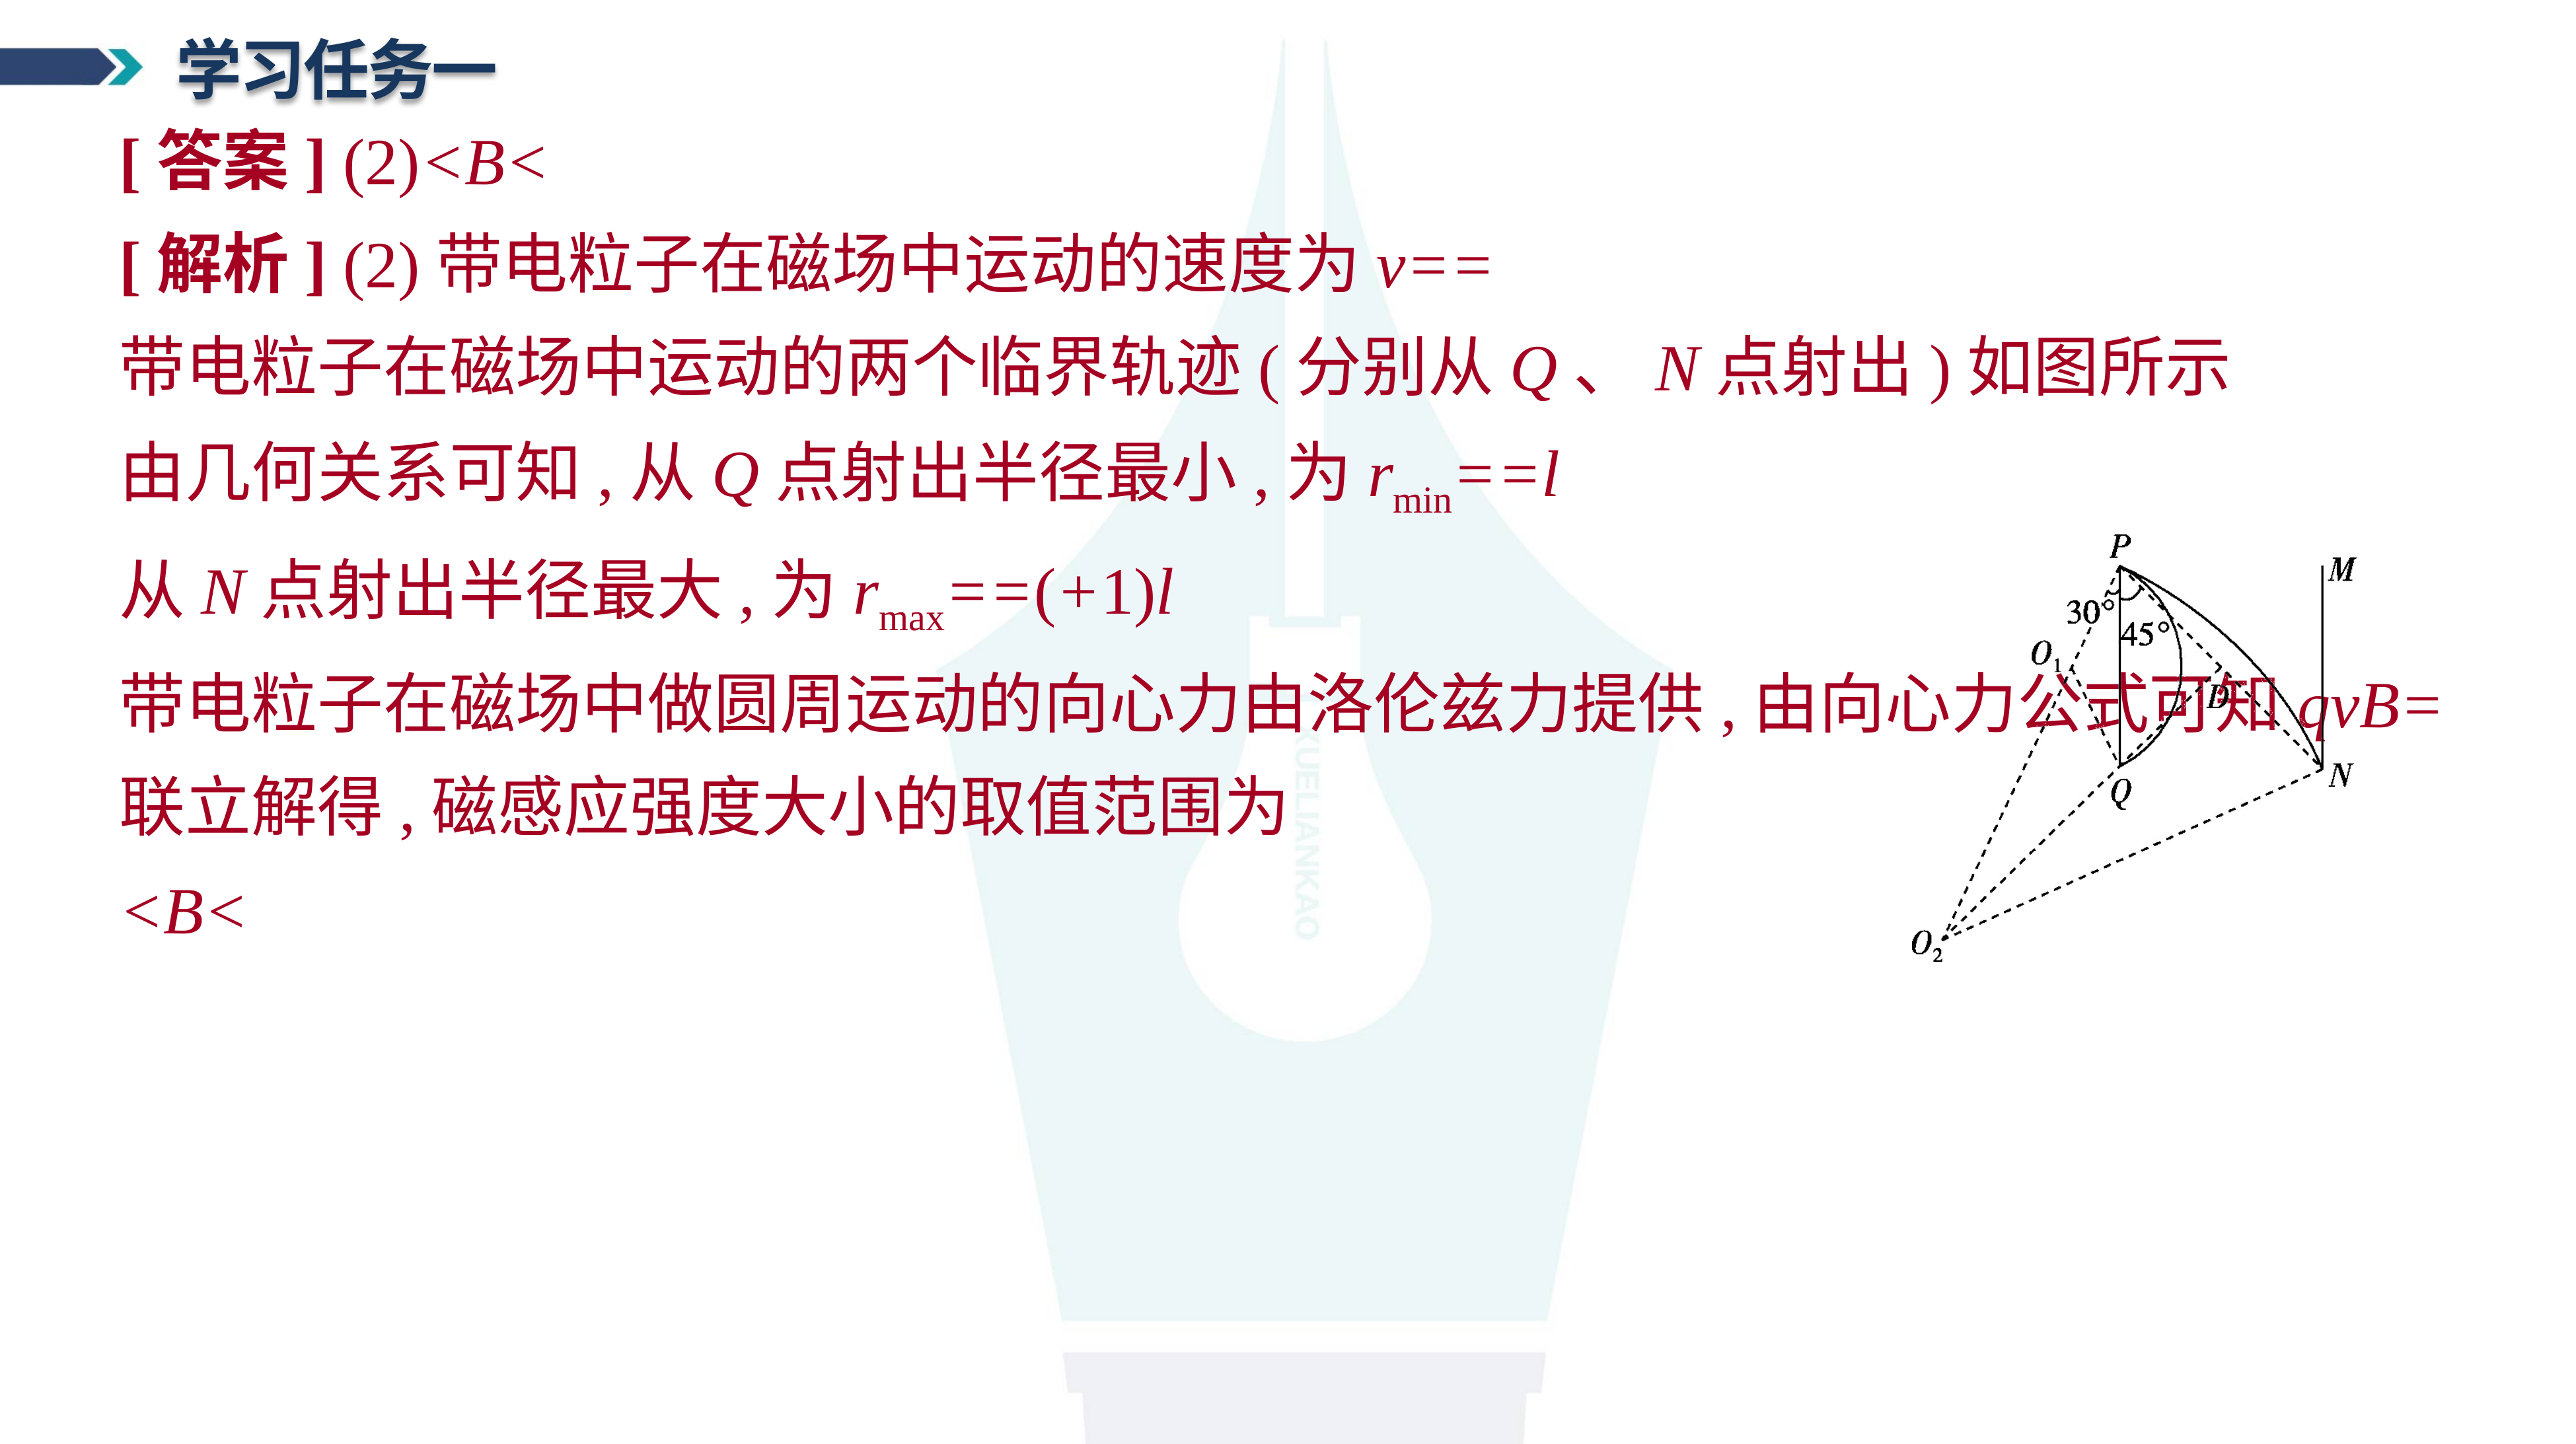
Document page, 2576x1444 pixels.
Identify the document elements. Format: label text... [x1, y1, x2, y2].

text_box 学习任务一 [109, 23, 562, 113]
picture [0, 0, 2576, 1444]
